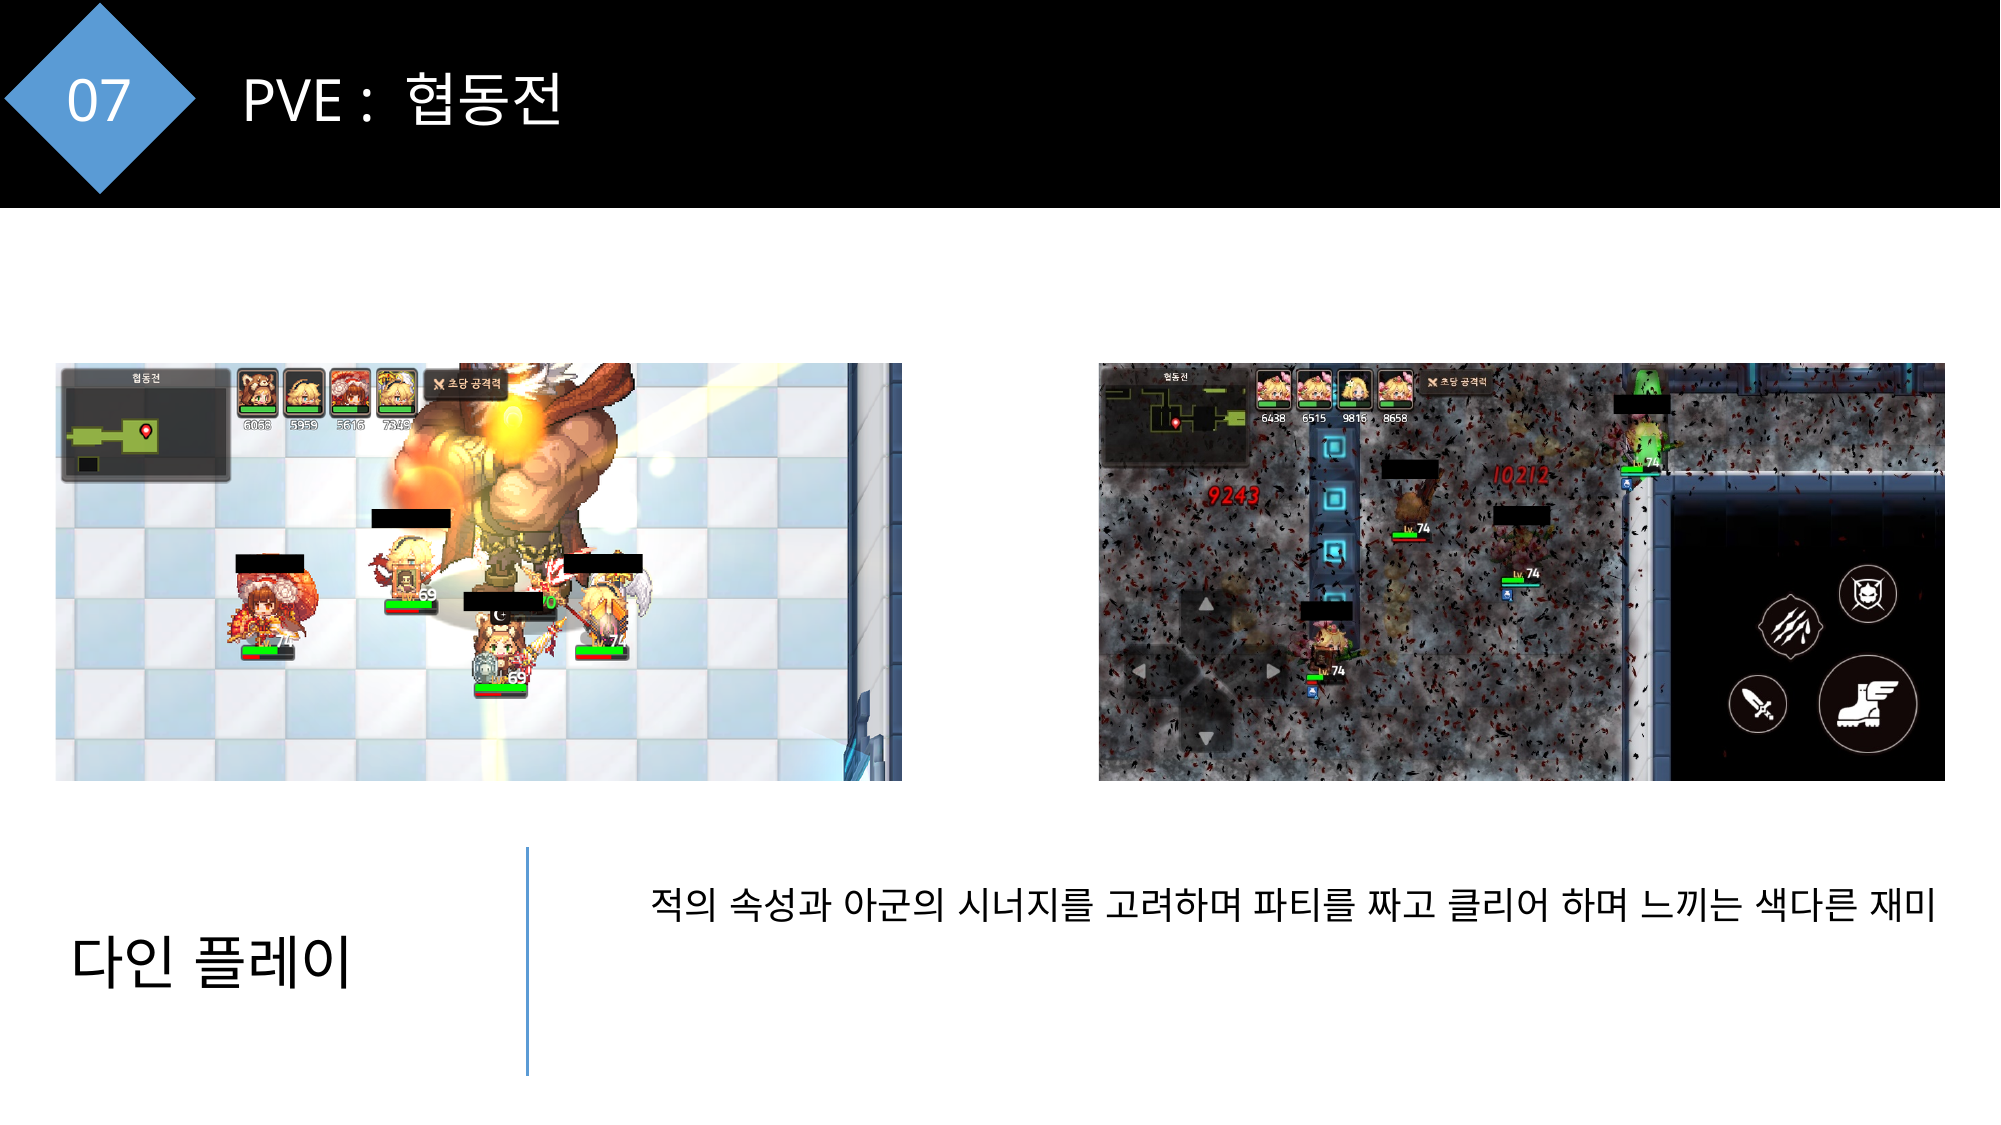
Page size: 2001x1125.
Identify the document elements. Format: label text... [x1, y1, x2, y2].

text_box [0, 0, 2000, 209]
text_box 다인 플레이 [55, 918, 473, 1004]
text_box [32, 30, 168, 167]
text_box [55, 363, 902, 781]
text_box 적의 속성과 아군의 시너지를 고려하며 파티를 짜고 클리어 하며 느끼는 색다른 재미 [635, 851, 1955, 1070]
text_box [1098, 362, 1945, 781]
text_box PVE : 협동전 [226, 55, 936, 141]
